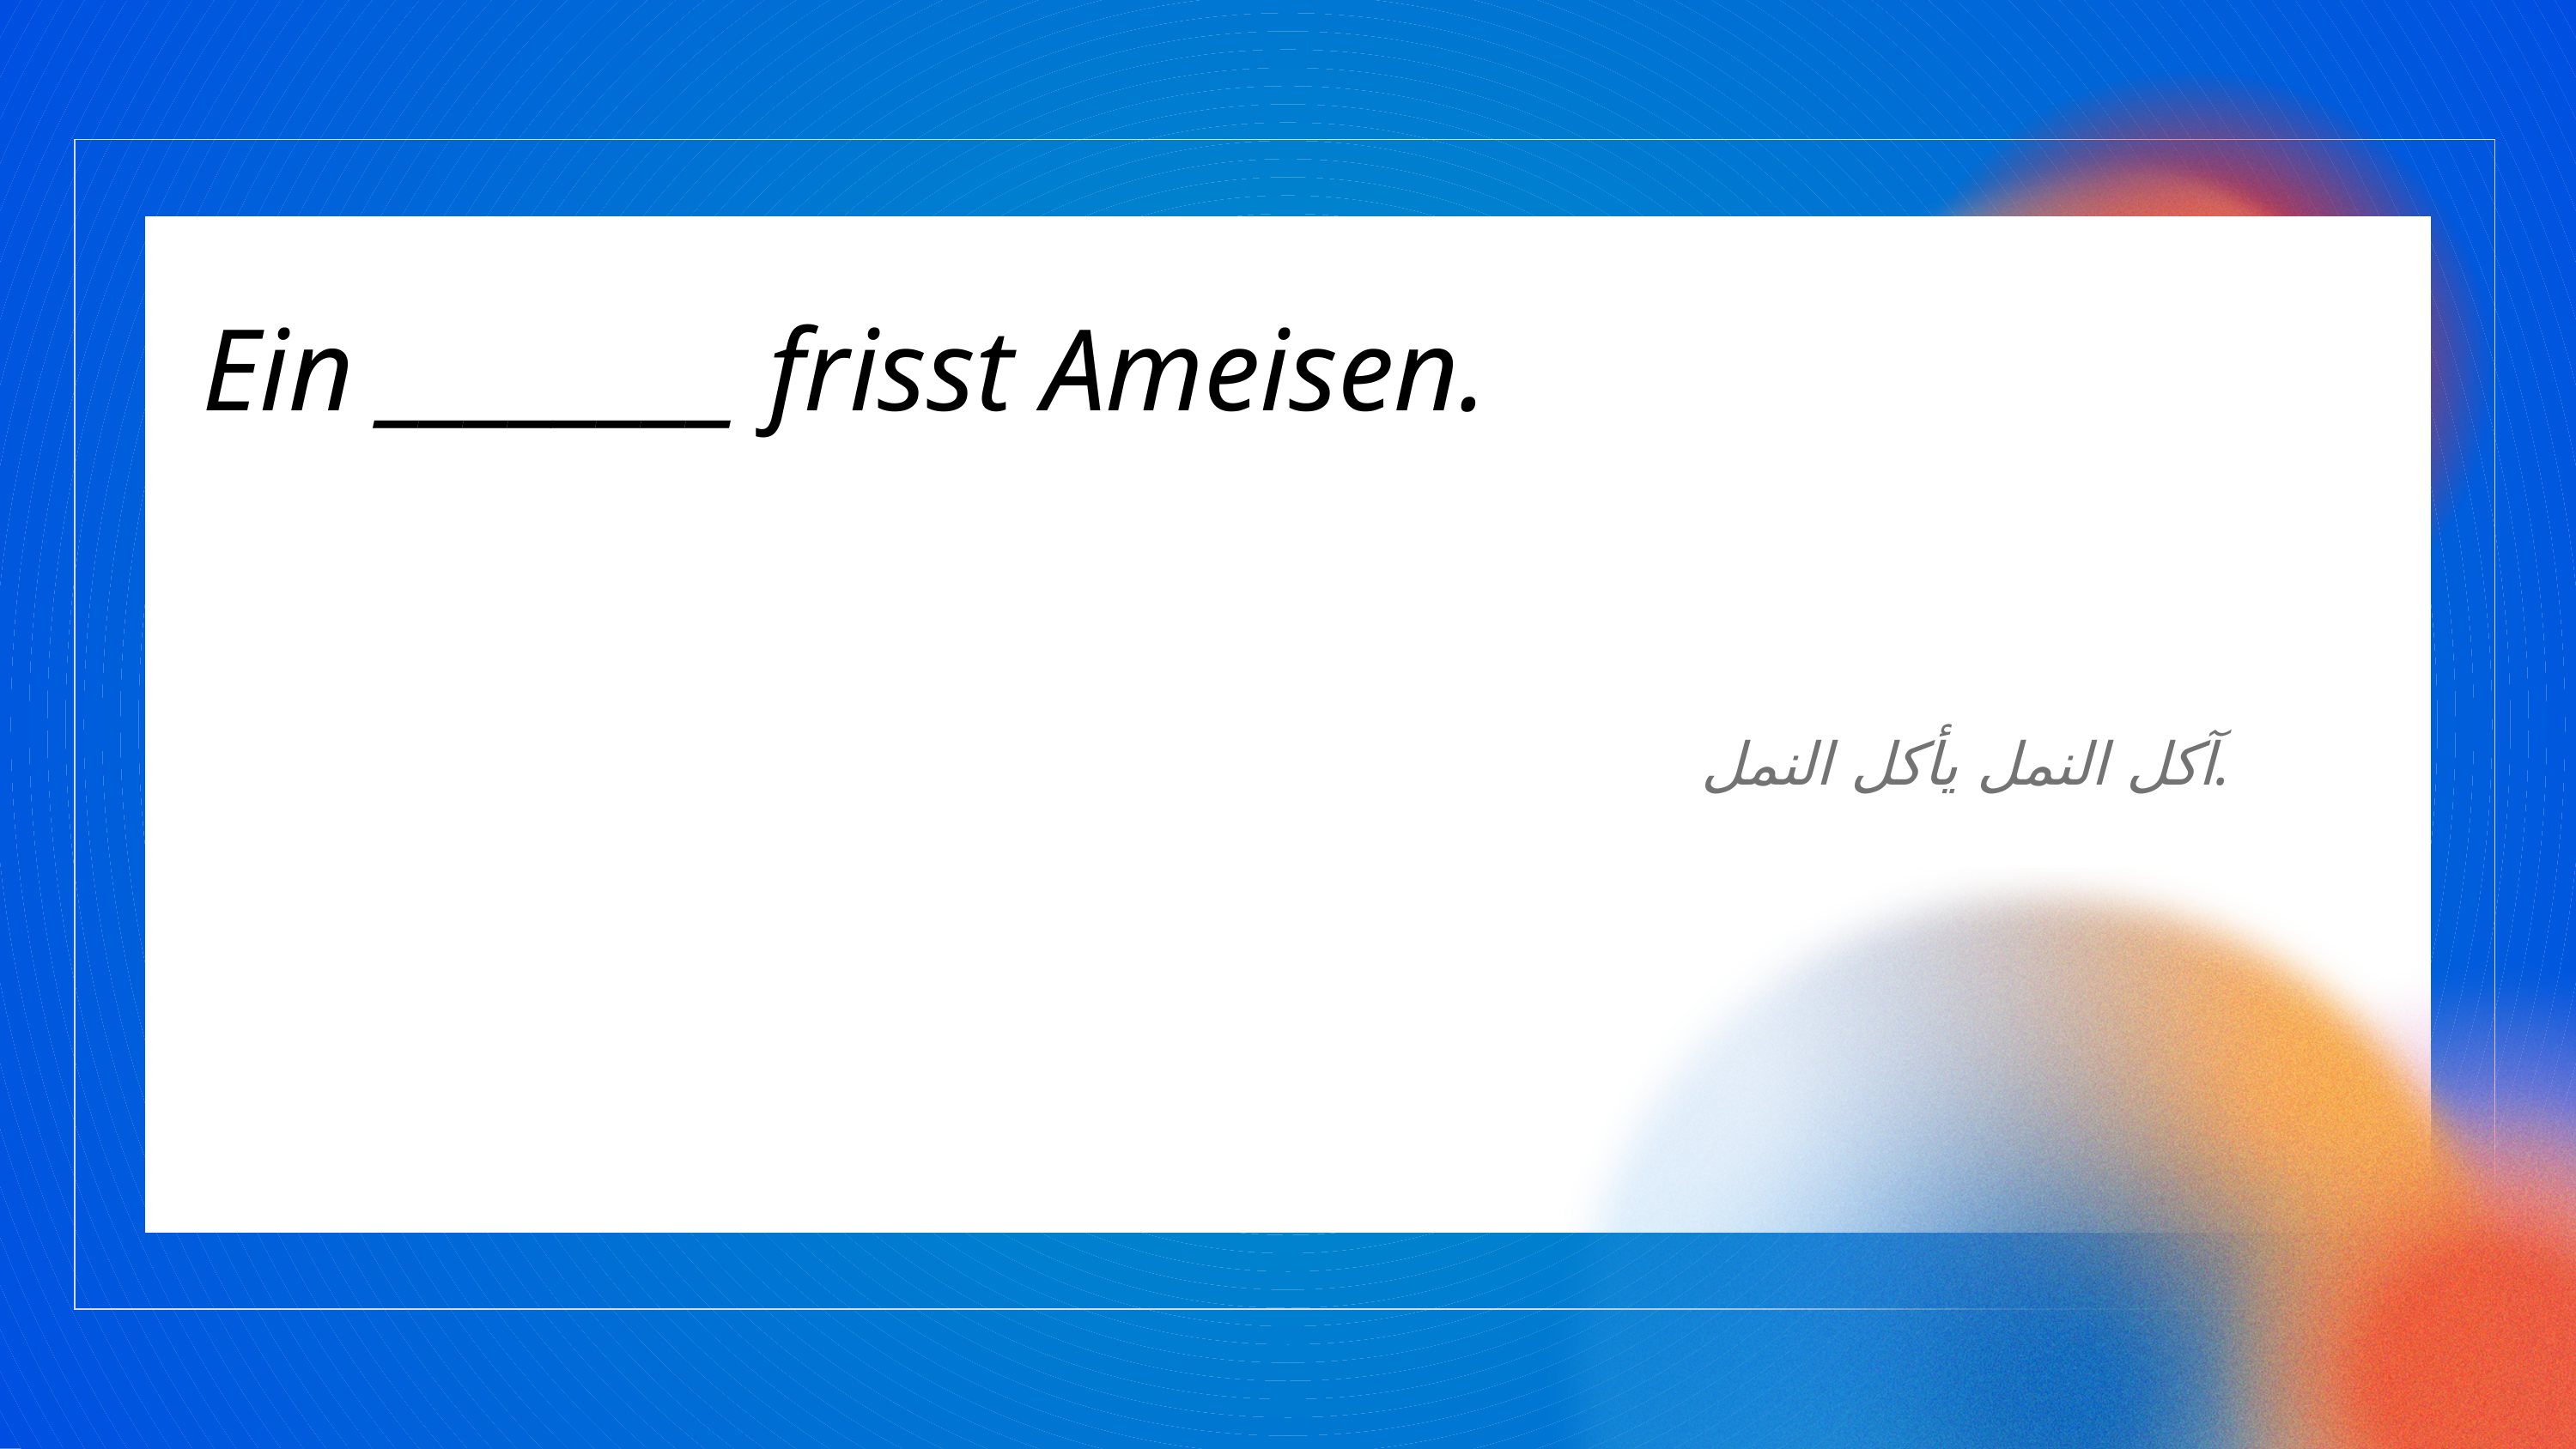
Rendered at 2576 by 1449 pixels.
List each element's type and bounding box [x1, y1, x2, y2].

text_box [74, 139, 2495, 1309]
text_box [1543, 868, 2576, 1449]
text_box [1792, 70, 2495, 136]
text_box [144, 215, 2432, 1234]
